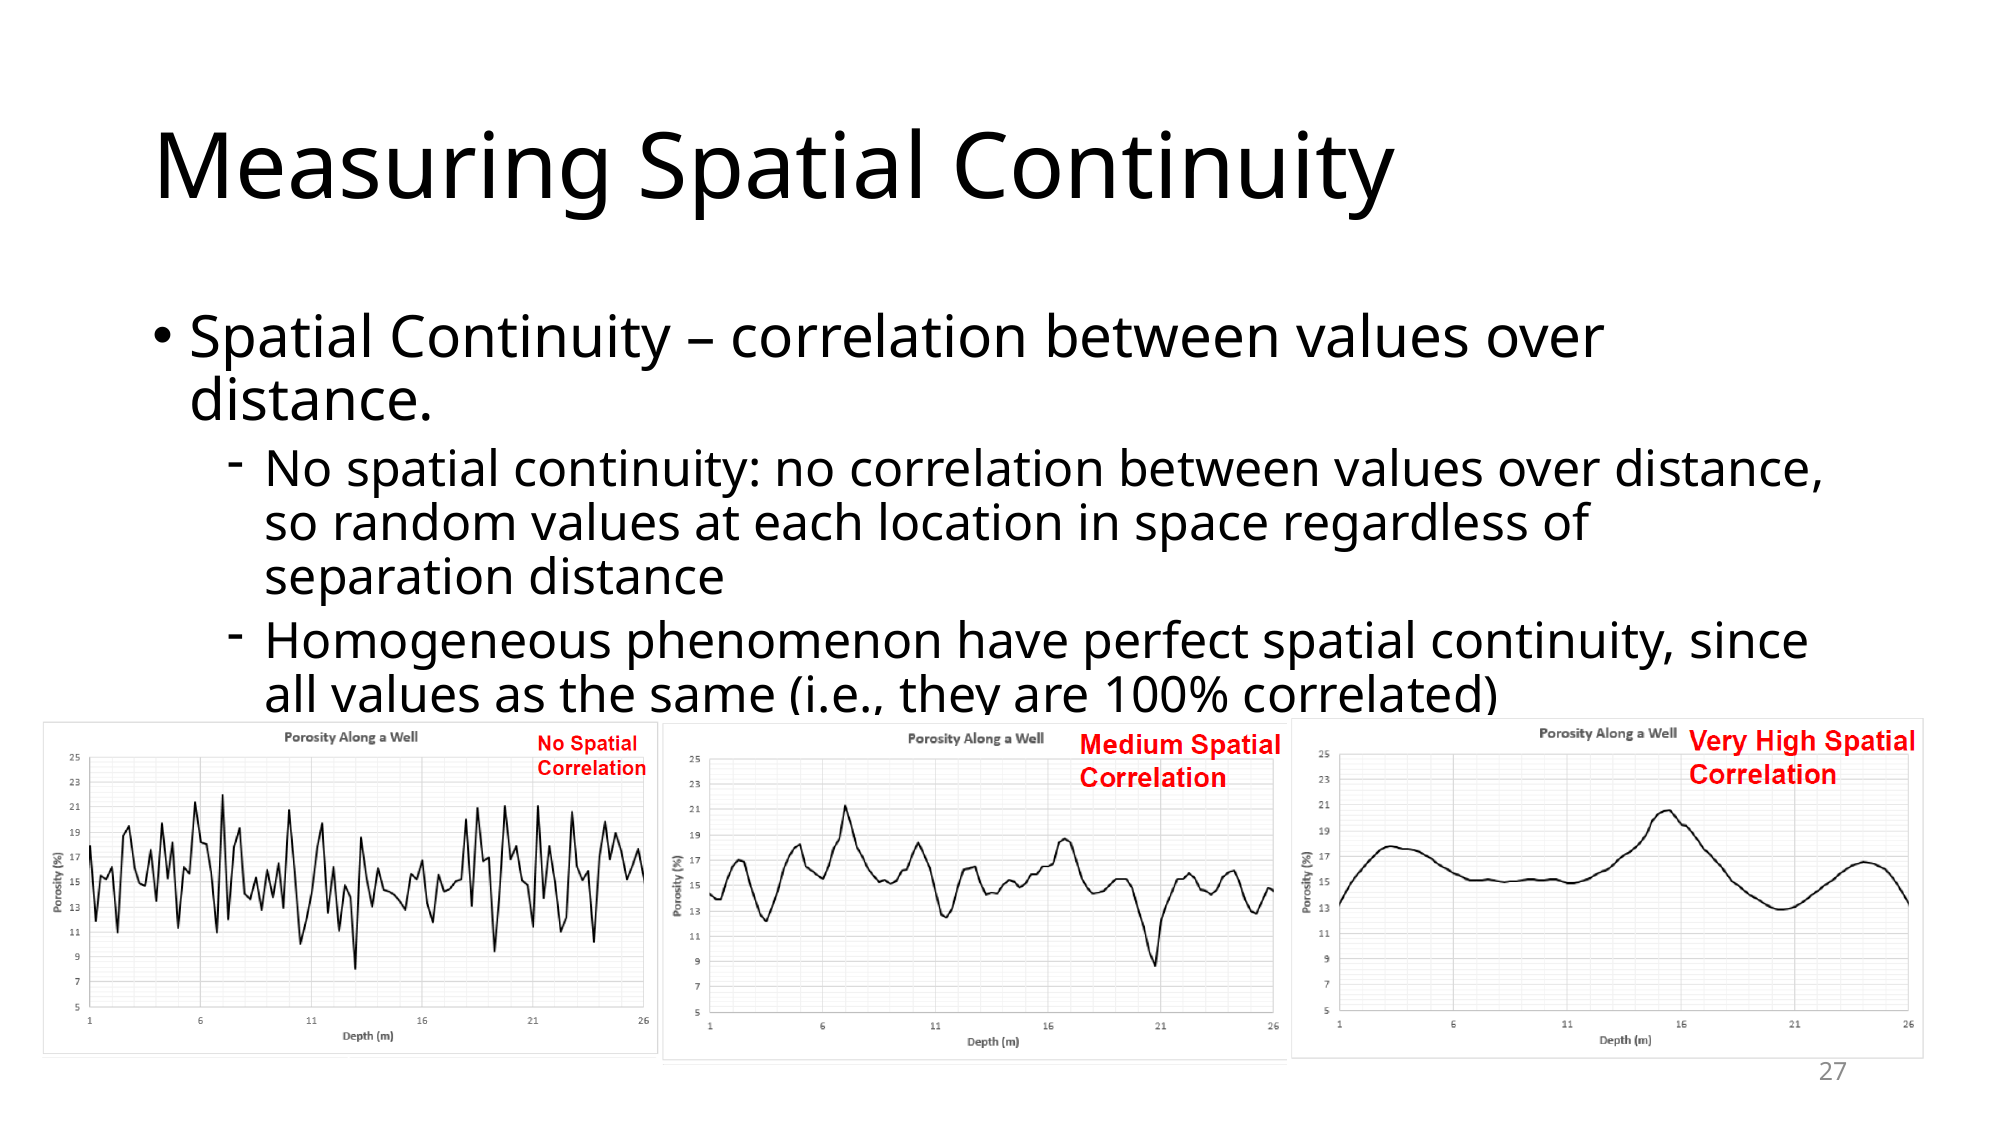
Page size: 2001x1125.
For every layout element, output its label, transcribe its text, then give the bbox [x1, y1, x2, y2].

slide_number 27 [1412, 1066, 1863, 1103]
picture [36, 714, 1930, 1066]
title Measuring Spatial Continuity [137, 59, 1863, 278]
list Spatial Continuity – correlation between values over distance. No spatial continuity: no correlation between values over distance, so random values at each location in space regardless of separation distance Homogeneous phenomenon have perfect spatial continuity, since all values as the same (i.e., they are 100% correlated) [137, 299, 1863, 715]
